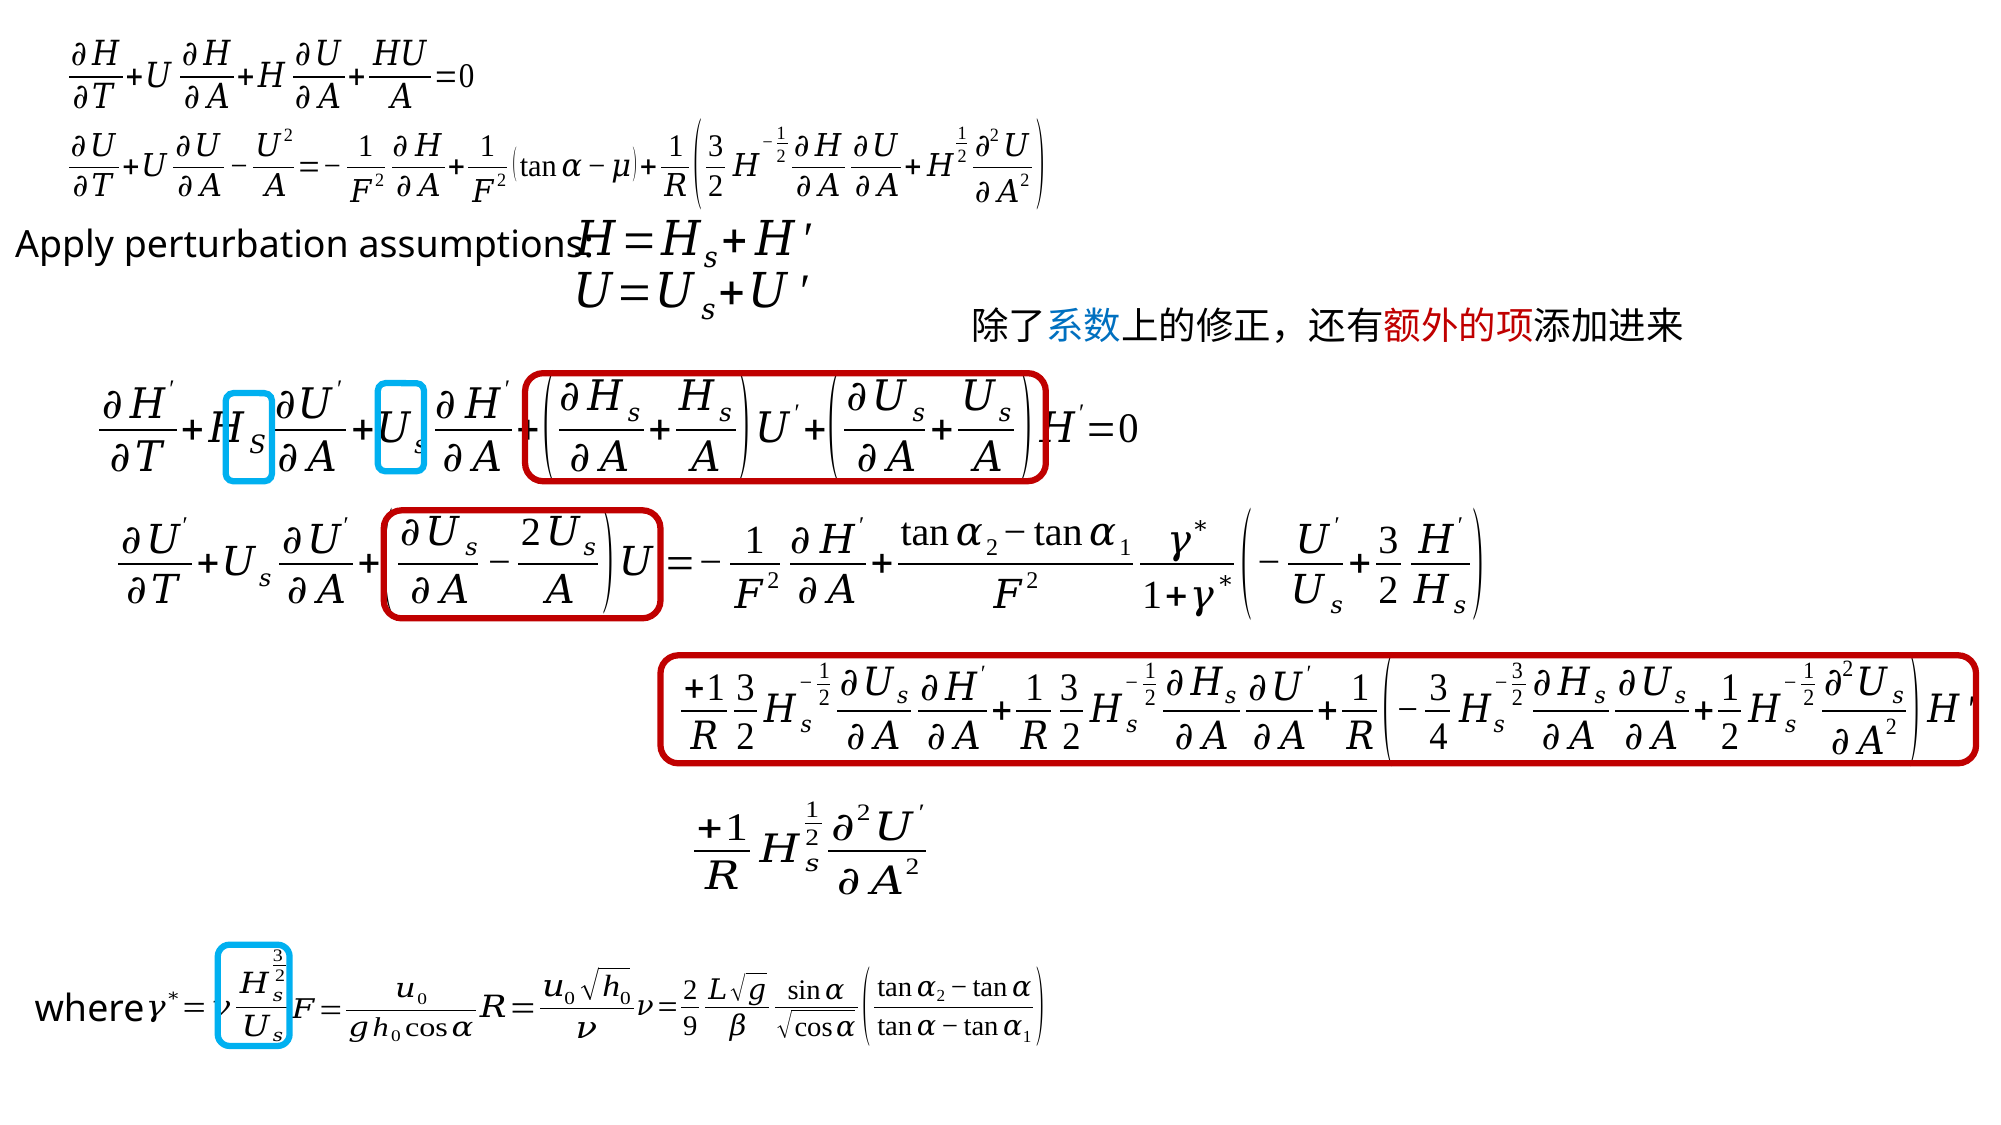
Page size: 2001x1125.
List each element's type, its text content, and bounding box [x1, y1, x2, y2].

text_box [376, 382, 426, 473]
text_box [659, 654, 1978, 765]
text_box [224, 392, 274, 483]
text_box 除了系数上的修正，还有额外的项添加进来 [956, 295, 1699, 355]
text_box [382, 509, 662, 620]
text_box Apply perturbation assumptions: [0, 212, 610, 273]
text_box where [19, 977, 160, 1037]
text_box [524, 372, 1047, 483]
text_box [216, 943, 291, 1048]
